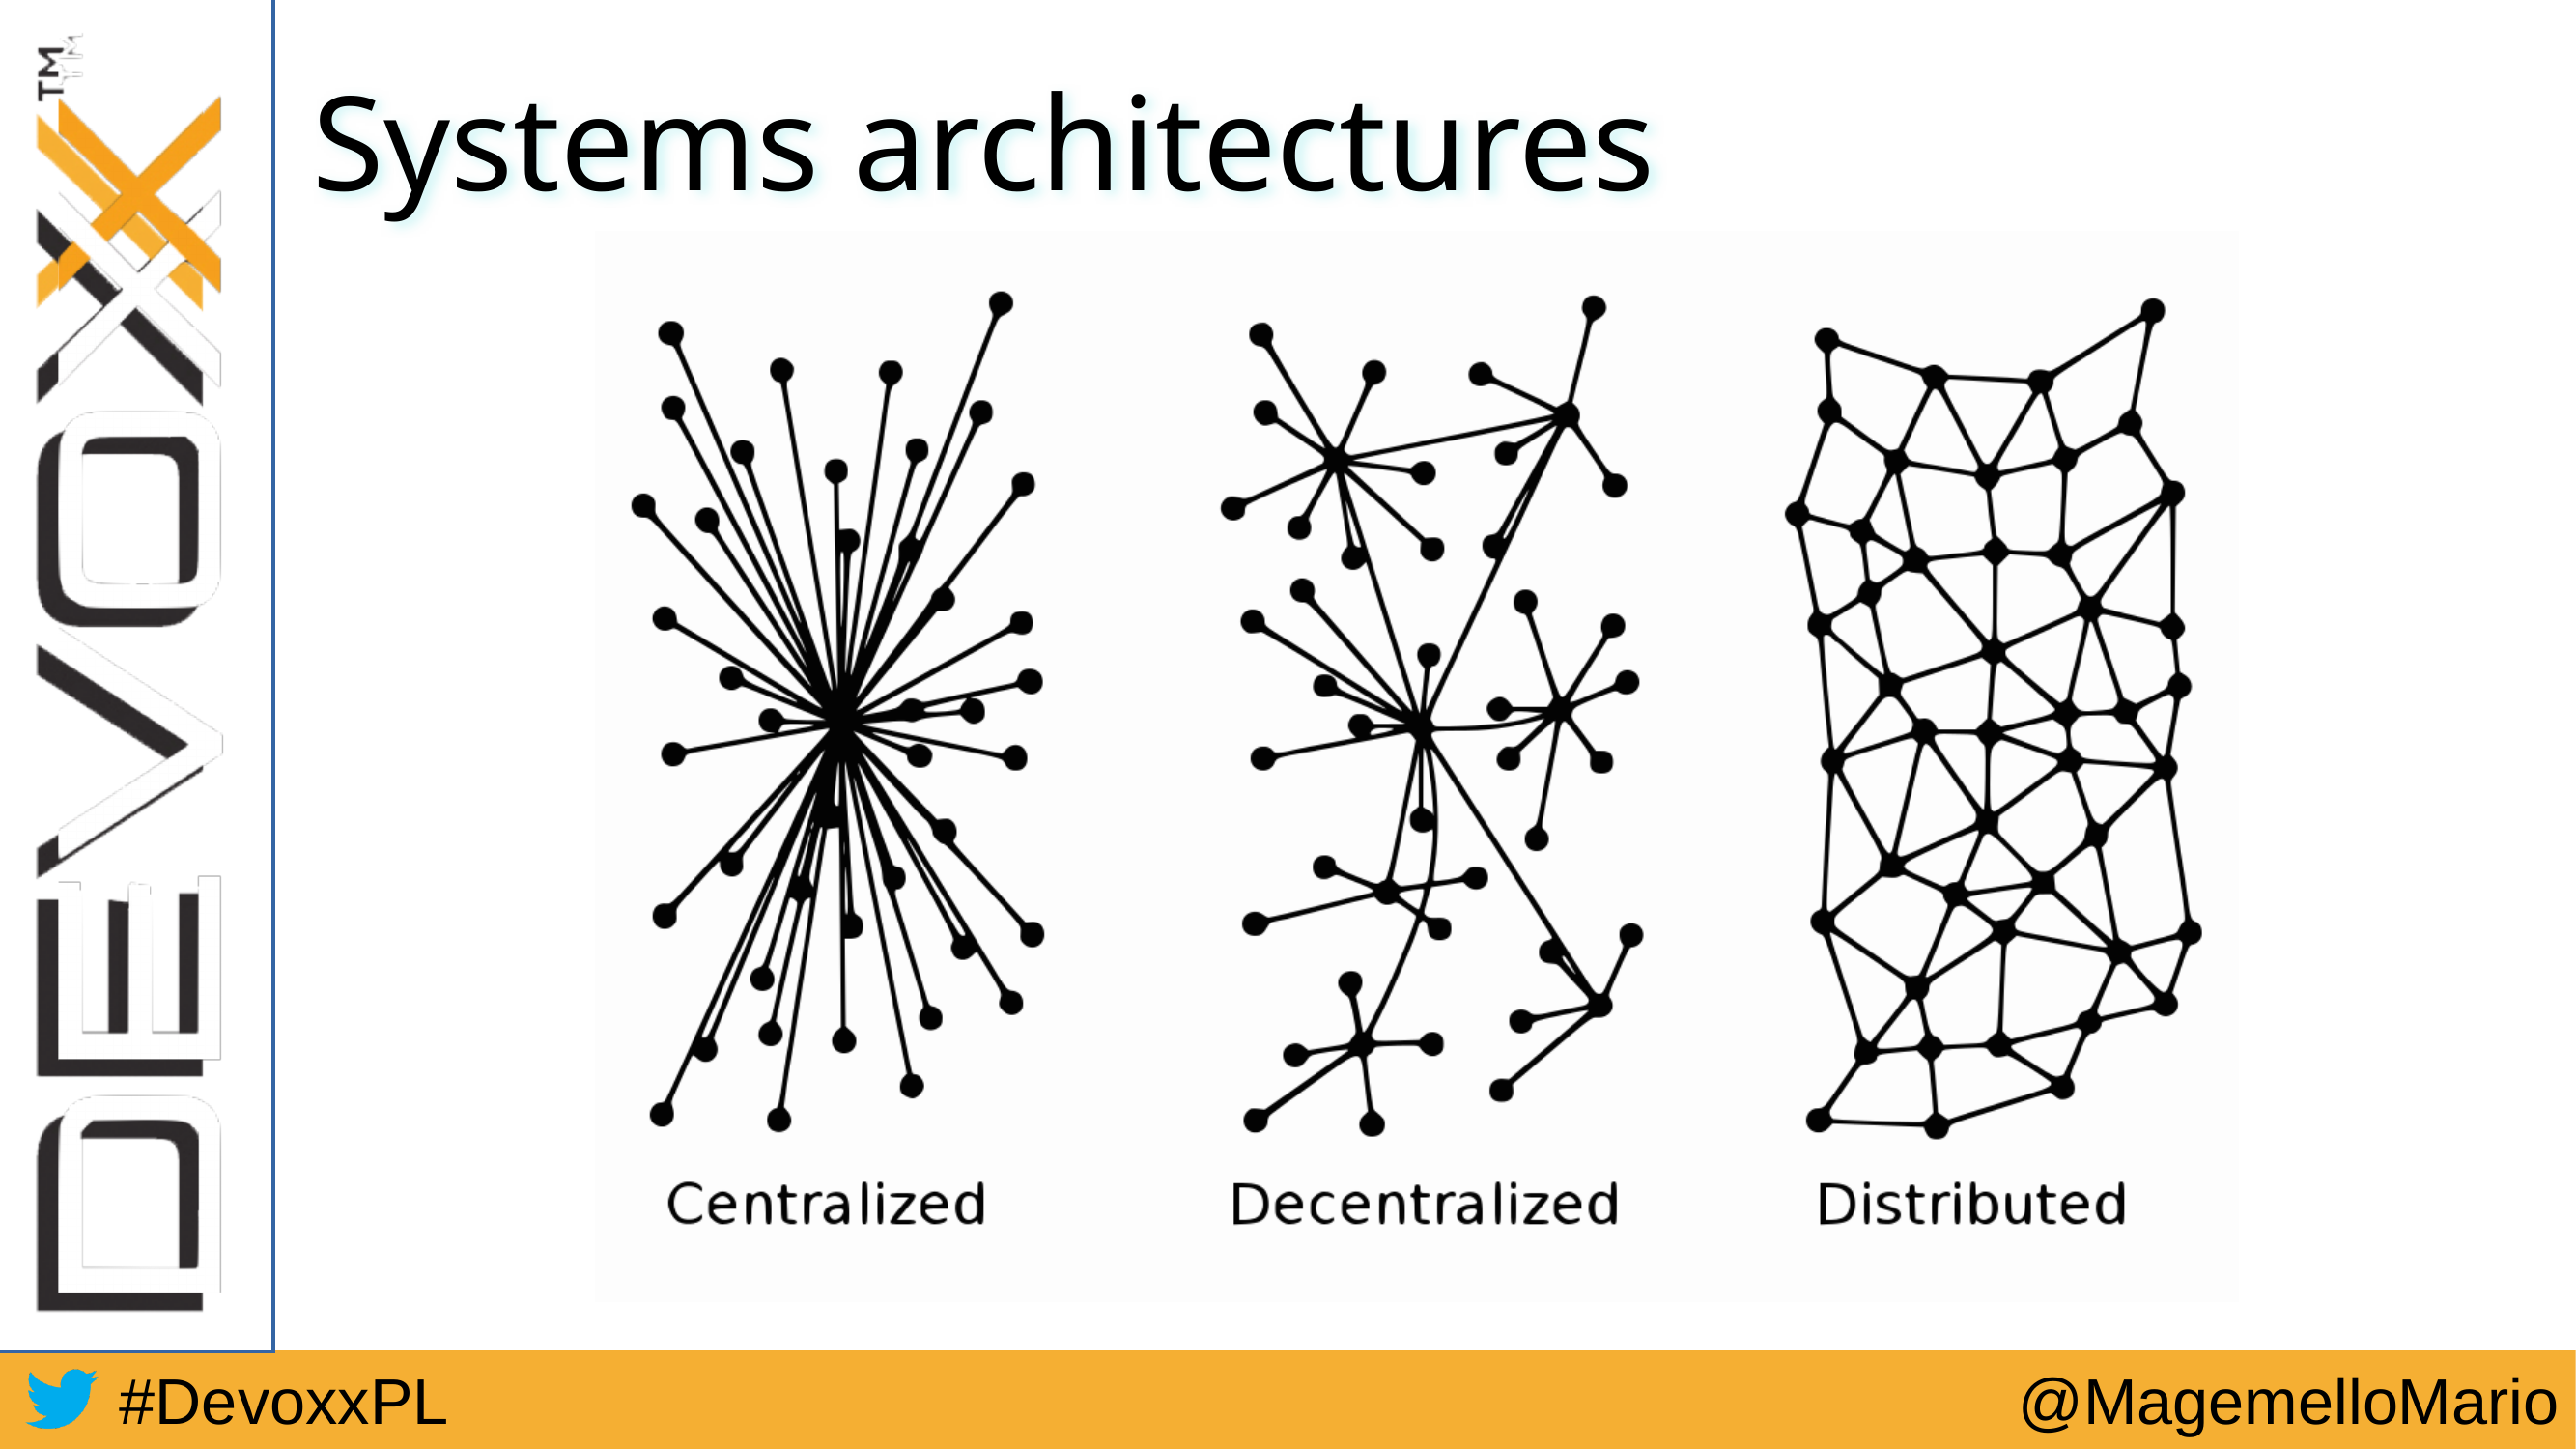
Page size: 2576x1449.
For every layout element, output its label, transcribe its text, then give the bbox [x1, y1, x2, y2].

picture [0, 1353, 123, 1449]
title Systems architectures [311, 19, 2522, 259]
picture [59, 34, 223, 1292]
picture [595, 231, 2239, 1303]
picture [0, 39, 220, 1350]
